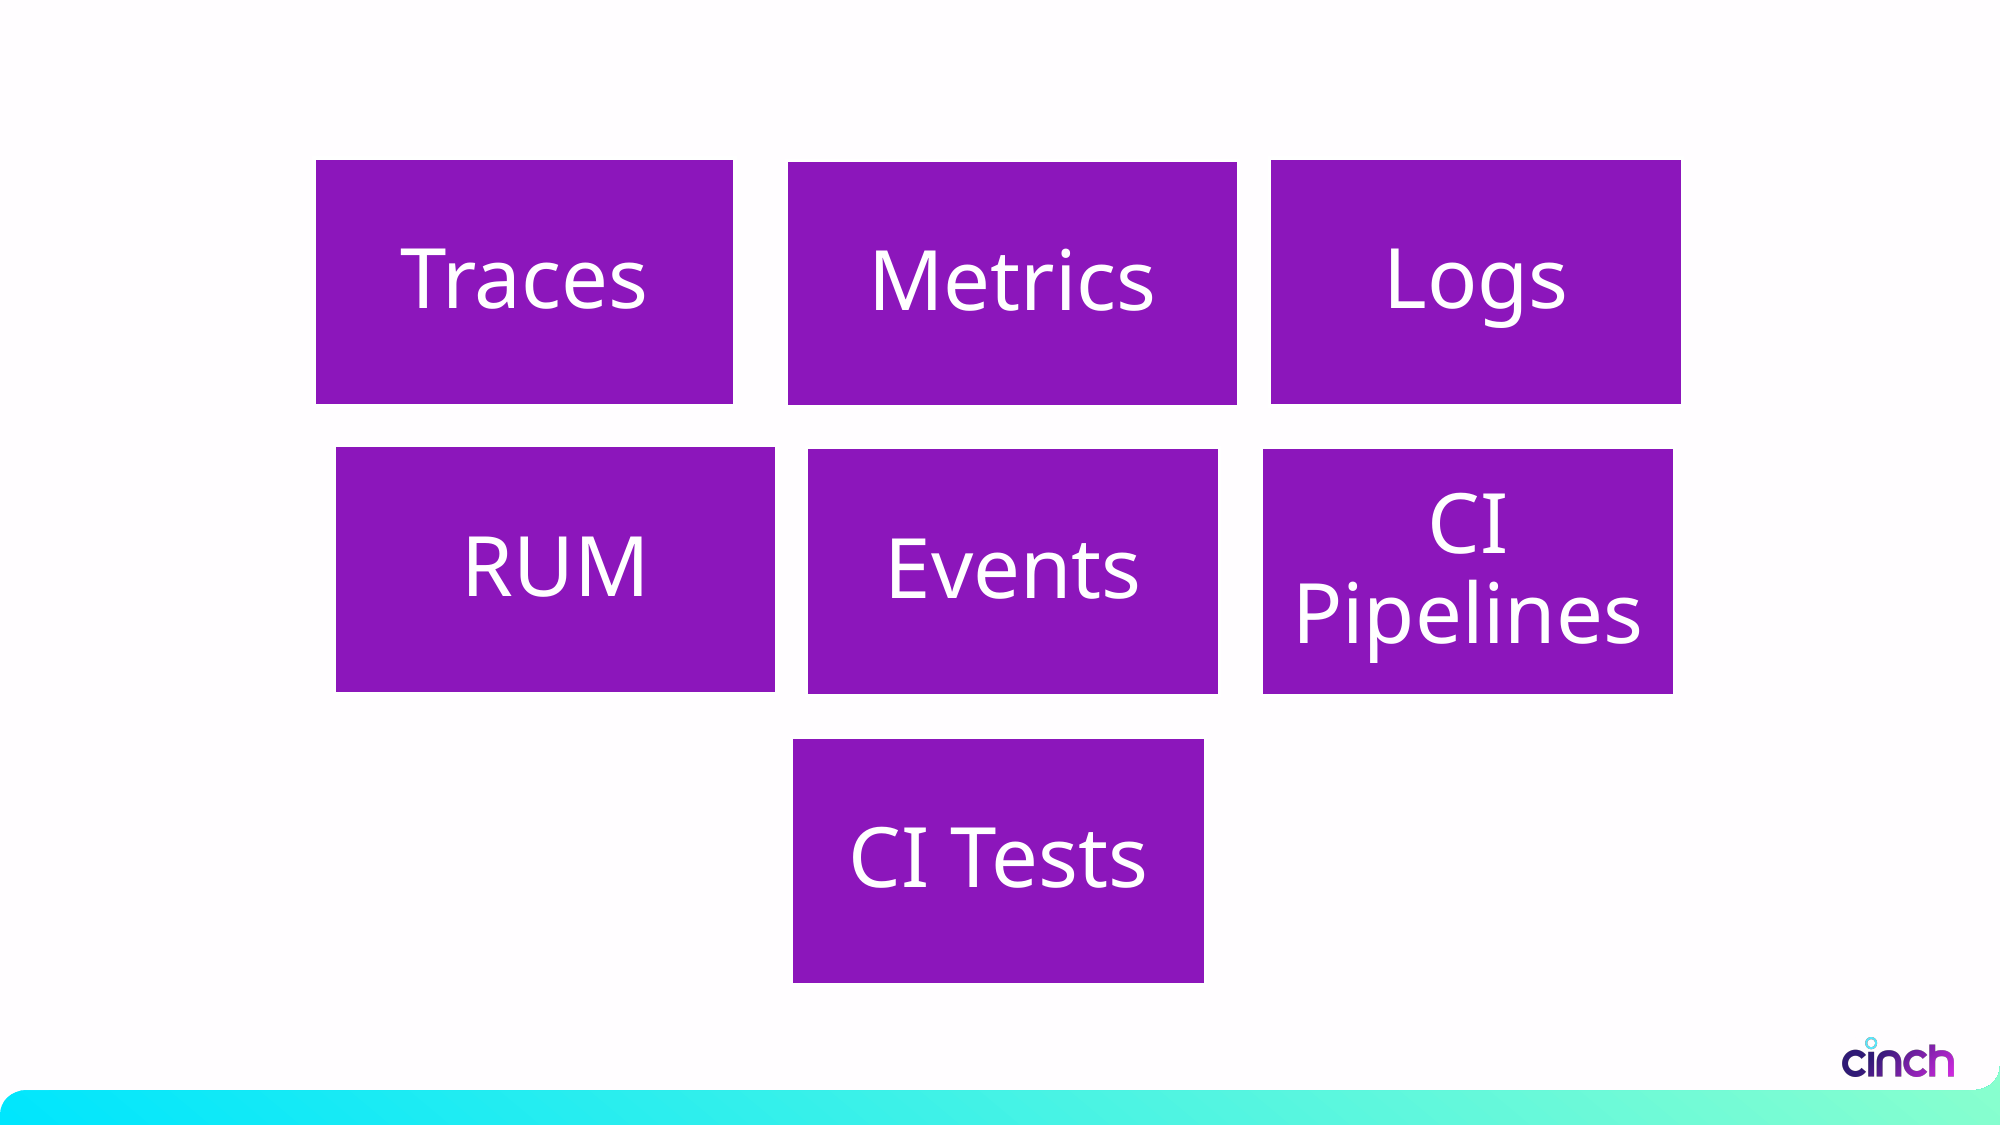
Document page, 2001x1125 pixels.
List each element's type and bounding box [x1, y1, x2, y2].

picture [1842, 1037, 1954, 1077]
list [130, 157, 1867, 986]
